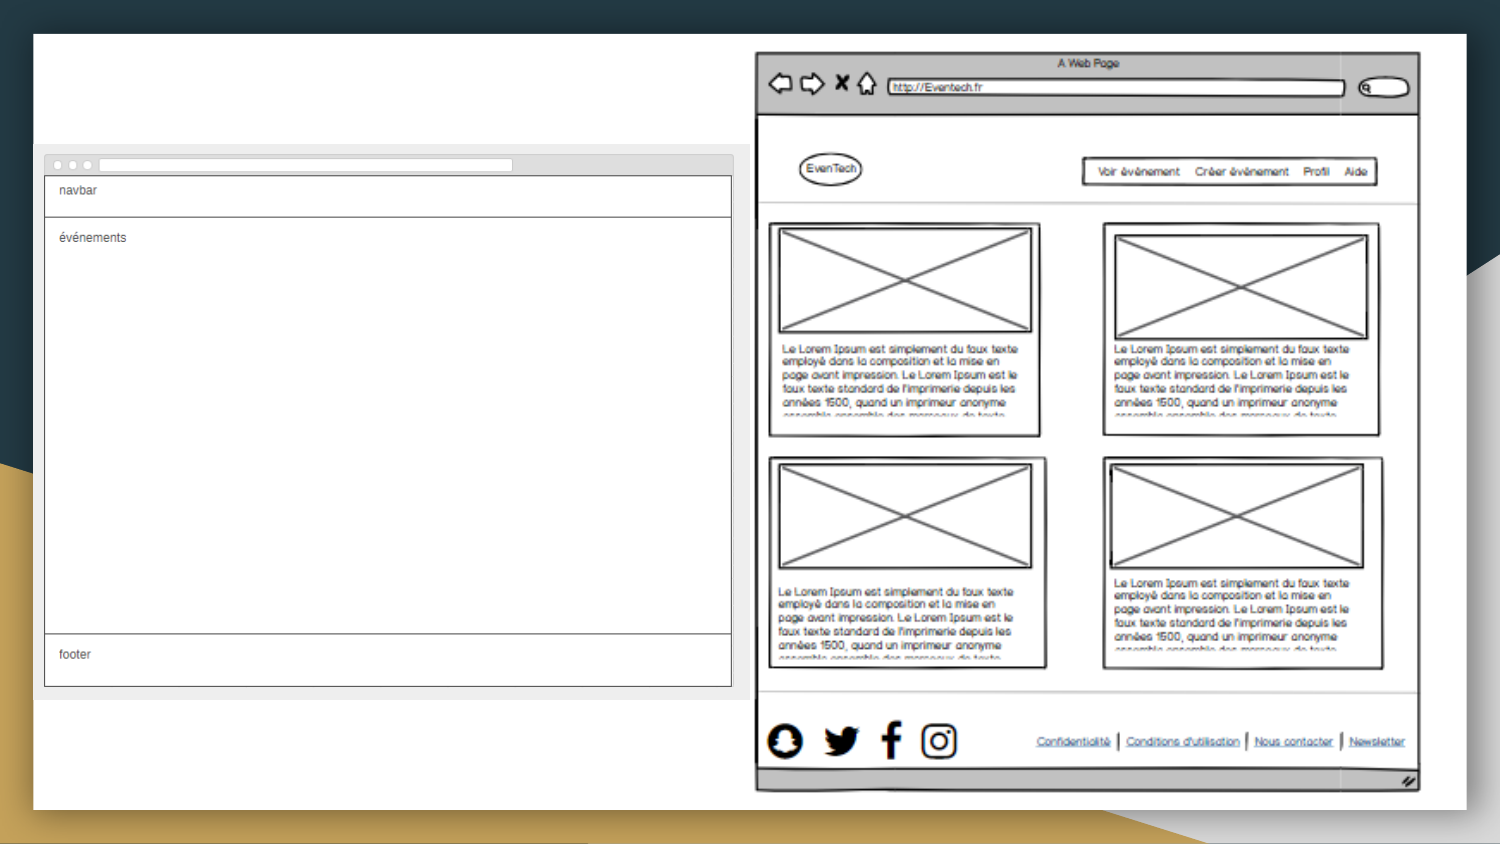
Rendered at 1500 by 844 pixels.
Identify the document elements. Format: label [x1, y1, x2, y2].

picture [33, 47, 1428, 797]
